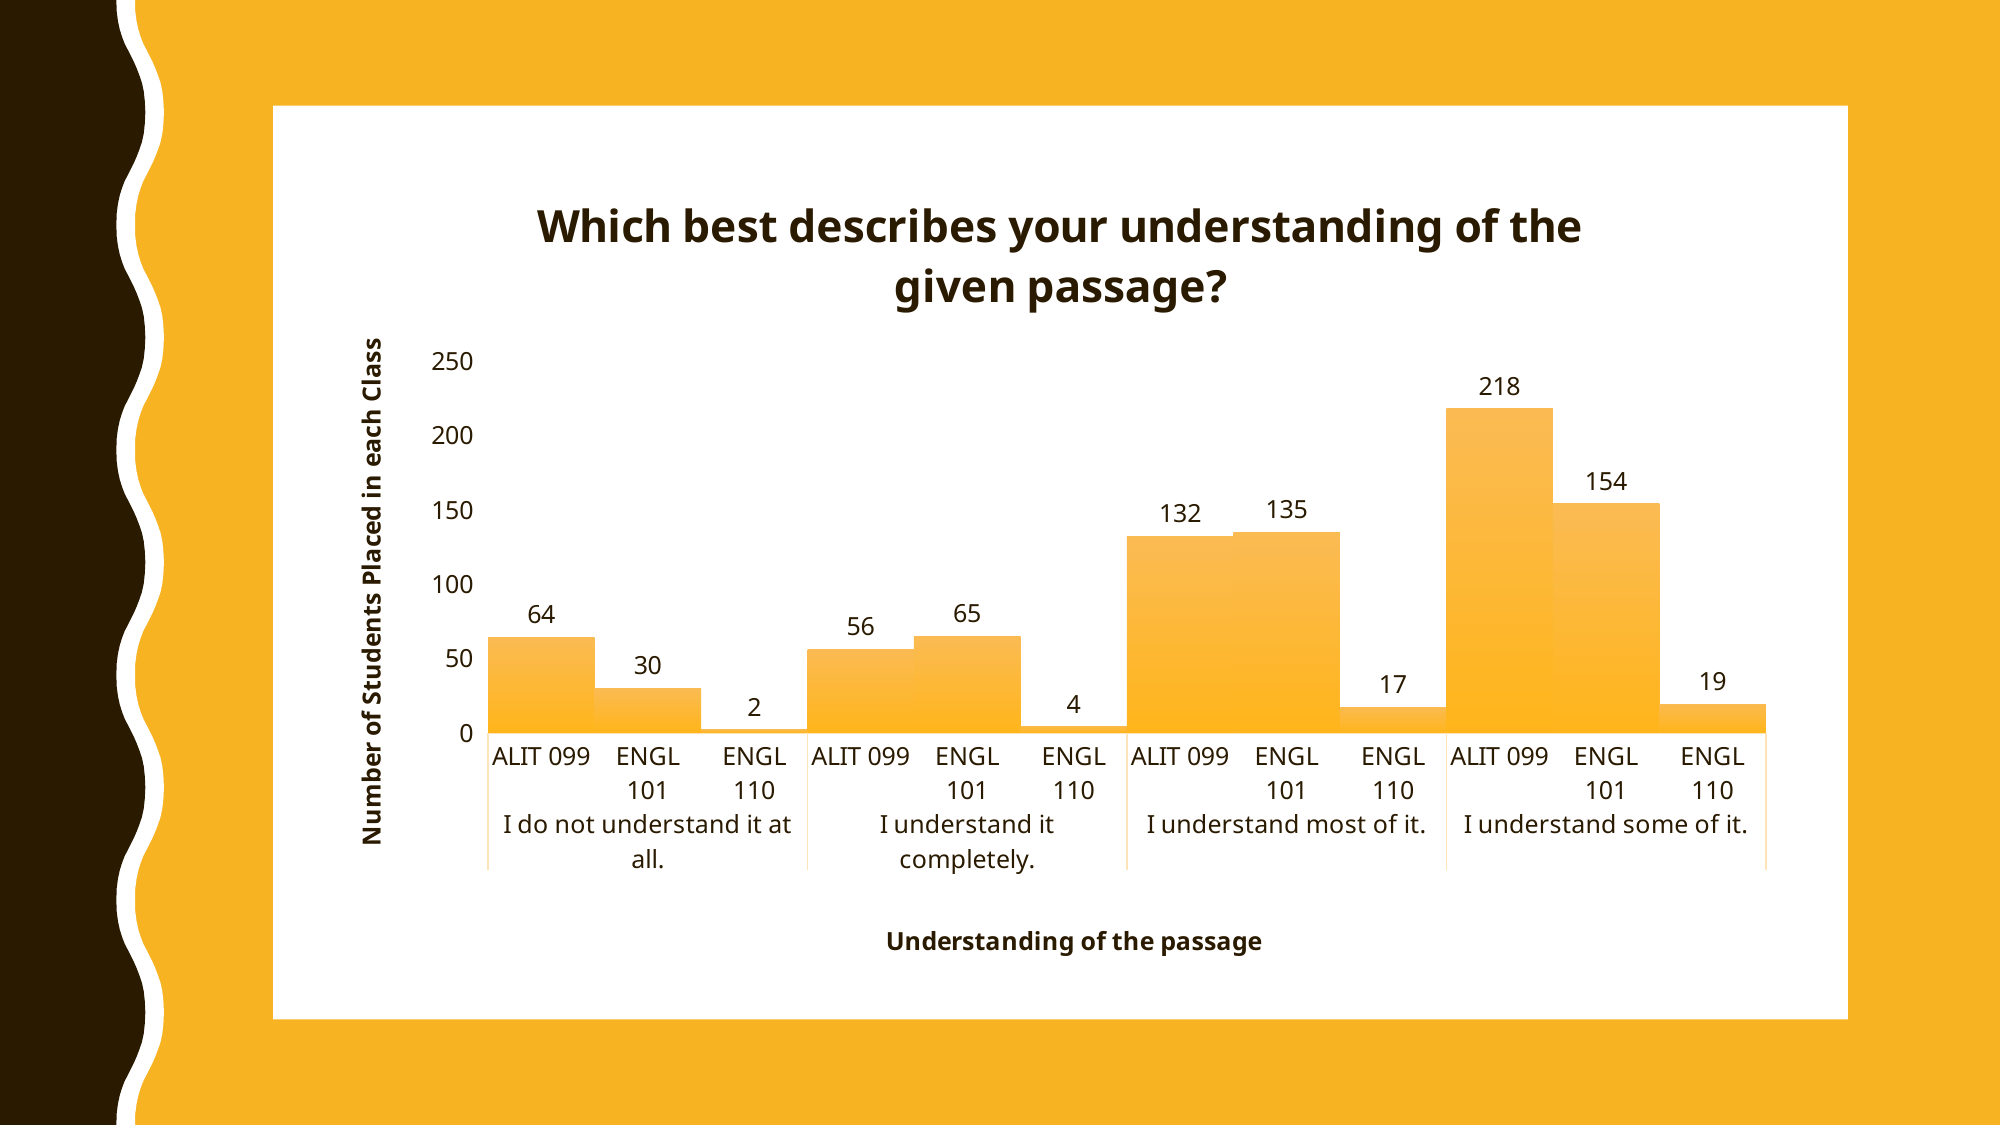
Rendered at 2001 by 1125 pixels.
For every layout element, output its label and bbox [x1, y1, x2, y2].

chart [325, 158, 1796, 967]
text_box [272, 104, 1849, 1020]
text_box [0, 0, 146, 1125]
text_box [136, 0, 2000, 1125]
text_box [117, 0, 164, 1125]
